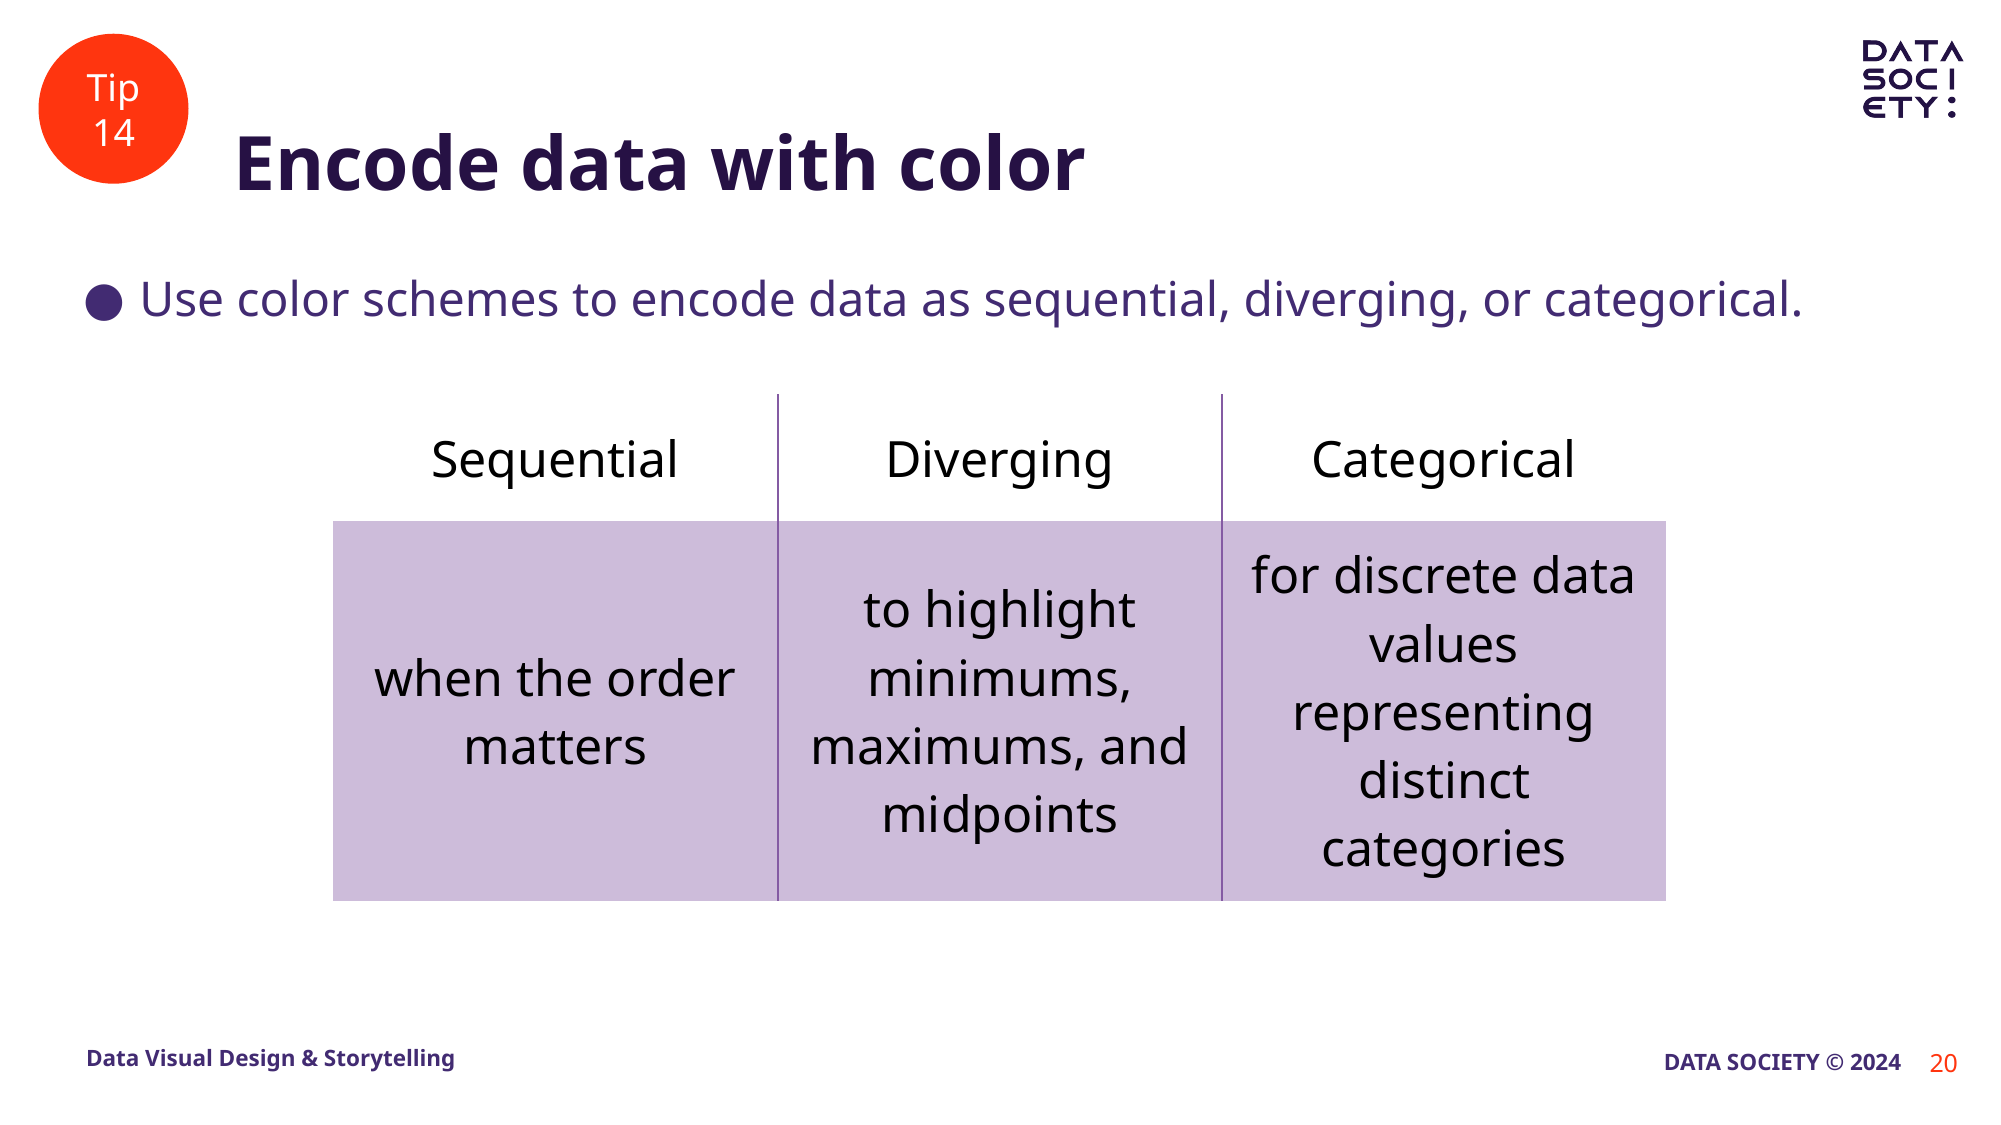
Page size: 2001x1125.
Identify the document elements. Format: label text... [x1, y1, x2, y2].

table_cell for discrete data values representing distinct categories [1223, 521, 1666, 901]
table_cell when the order matters [333, 521, 777, 901]
title Encode data with color [68, 87, 1932, 213]
table_cell to highlight minimums, maximums, and midpoints [779, 521, 1221, 901]
table_header Categorical [1223, 394, 1666, 521]
text_box Tip 14 [38, 33, 189, 184]
list Use color schemes to encode data as sequential, diverging, or categorical. [68, 252, 1932, 1000]
slide_number 20 [1853, 1033, 1974, 1097]
picture [1863, 40, 1964, 118]
table_header Diverging [779, 394, 1221, 521]
table_header Sequential [333, 394, 777, 521]
